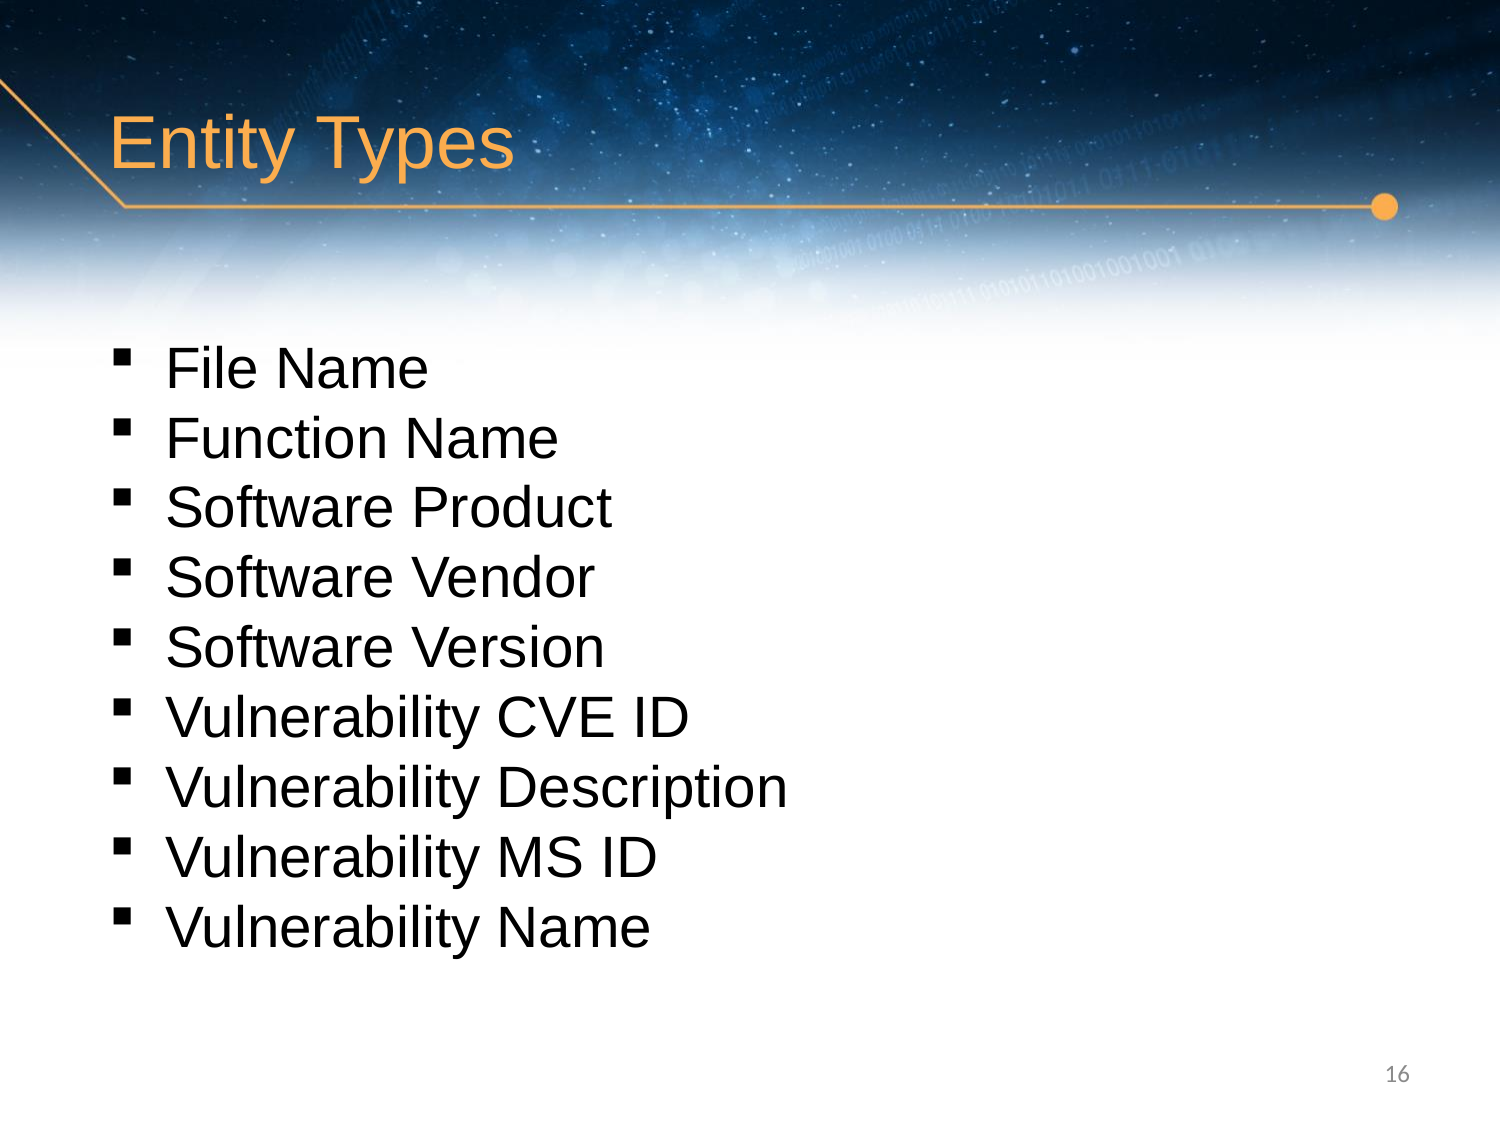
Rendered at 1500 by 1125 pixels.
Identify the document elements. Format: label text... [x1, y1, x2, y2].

picture [0, 0, 1500, 449]
slide_number 16 [1074, 1042, 1425, 1103]
title Entity Types [93, 45, 1444, 233]
list File Name Function Name Software Product Software Vendor Software Version Vulnerability CVE ID Vulnerability Description Vulnerability MS ID Vulnerability Name [93, 262, 1426, 1043]
